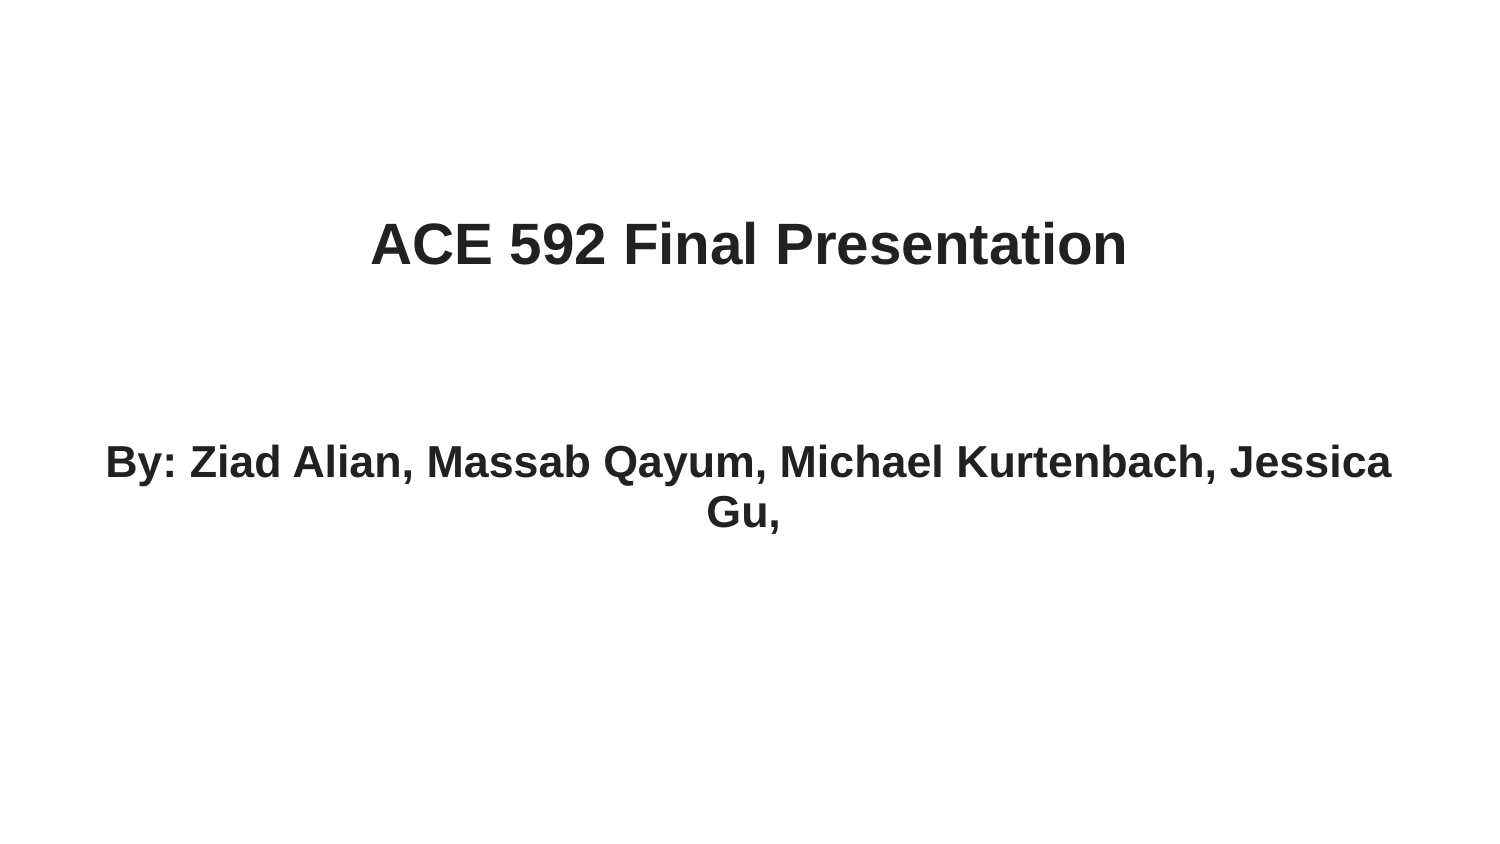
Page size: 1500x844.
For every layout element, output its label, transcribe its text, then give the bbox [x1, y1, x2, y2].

subtitle By: Ziad Alian, Massab Qayum, Michael Kurtenbach, Jessica Gu, [51, 421, 1449, 552]
subtitle ACE 592 Final Presentation [51, 197, 1449, 328]
